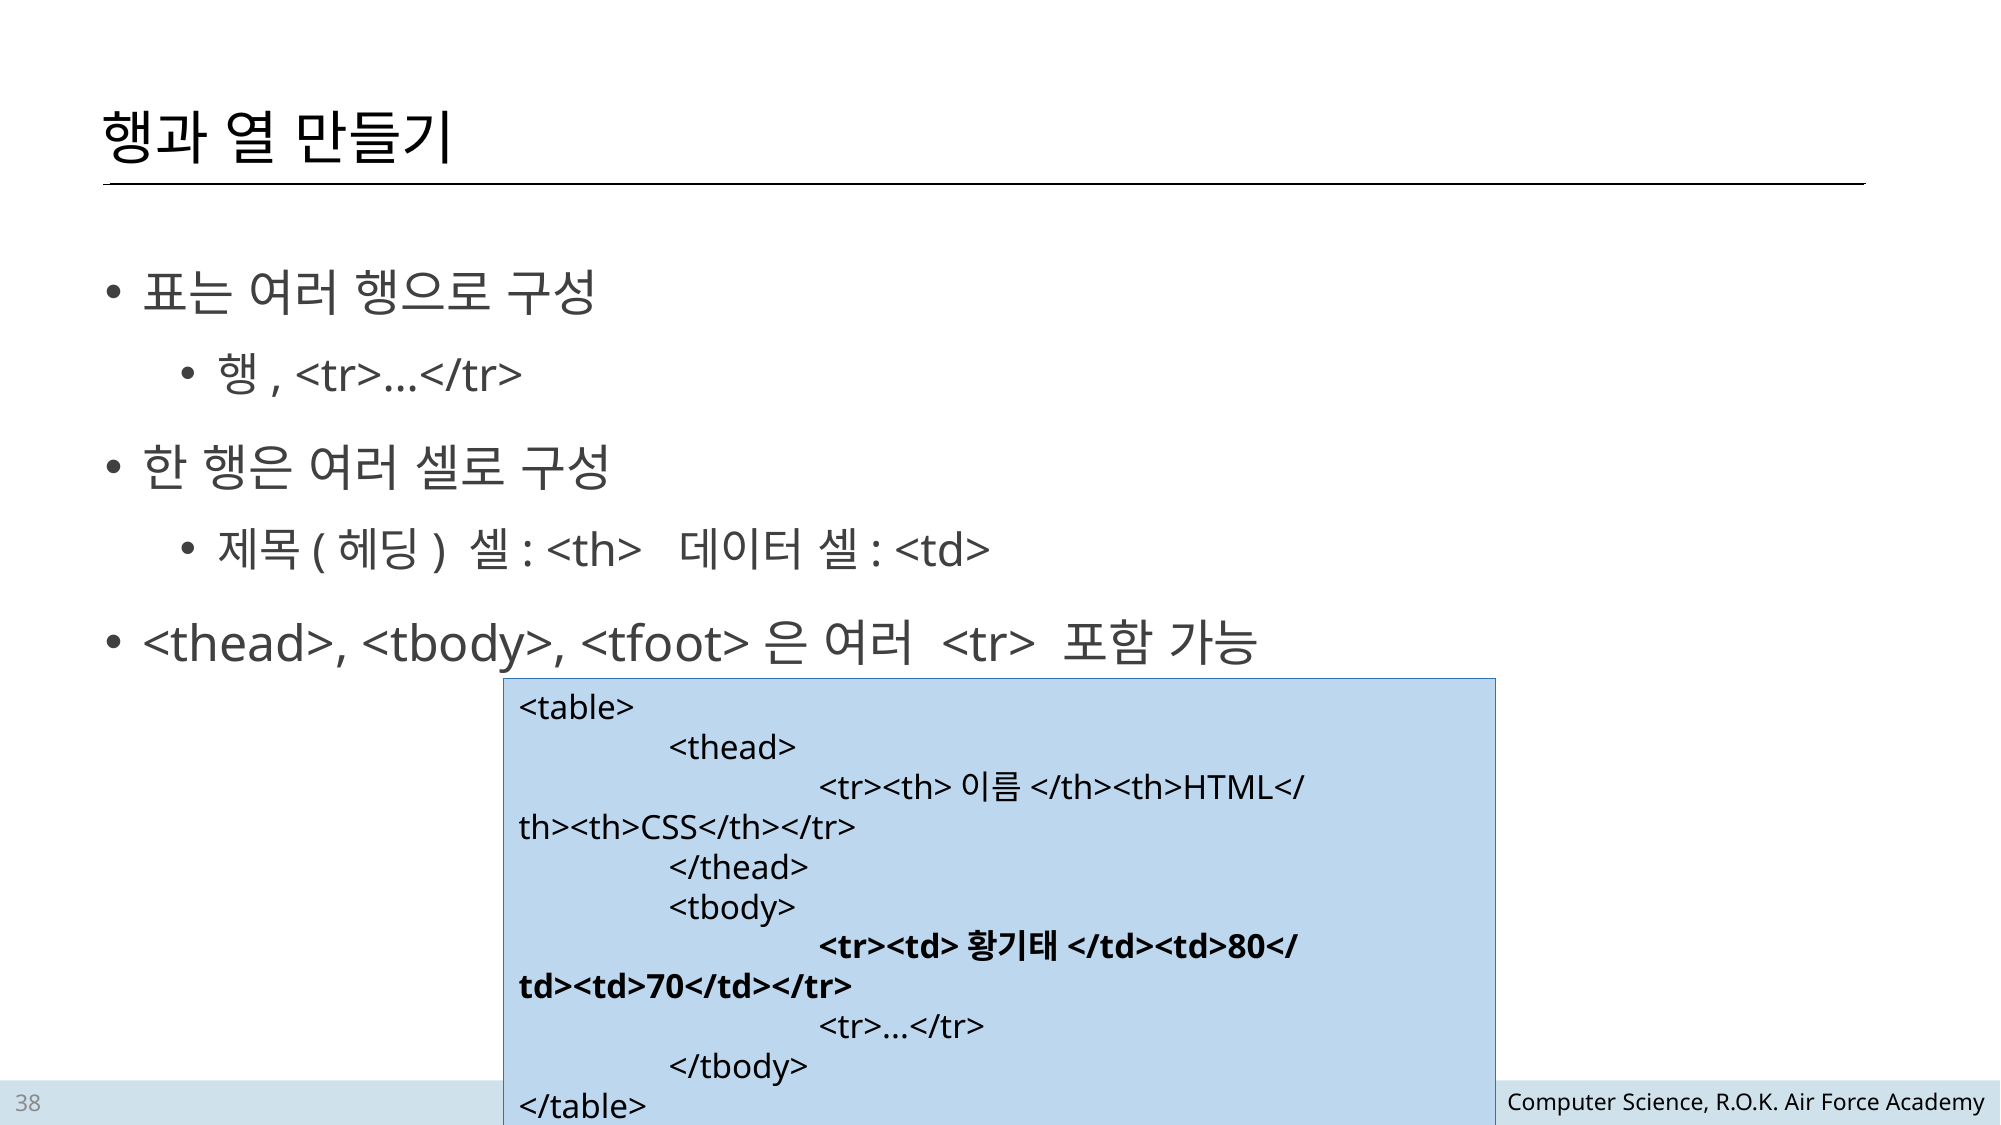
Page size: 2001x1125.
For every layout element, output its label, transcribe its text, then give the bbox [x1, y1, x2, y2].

list 표는 여러 행으로 구성 행, <tr>…</tr> 한 행은 여러 셀로 구성 제목(헤딩) 셀: <th> 데이터 셀: <td> <thead>, <tbody>, <tfoot>은 여러 <tr> 포함 가능 [89, 238, 1863, 1014]
list 행과 열 만들기 [90, 109, 1862, 172]
text_box <table> <thead> <tr><th>이름</th><th>HTML</th><th>CSS</th></tr> </thead> <tbody> <tr><td>황기태</td><td>80</td><td>70</td></tr> <tr>...</tr> </tbody> </table> [503, 678, 1496, 1125]
slide_number 38 [0, 1086, 114, 1123]
